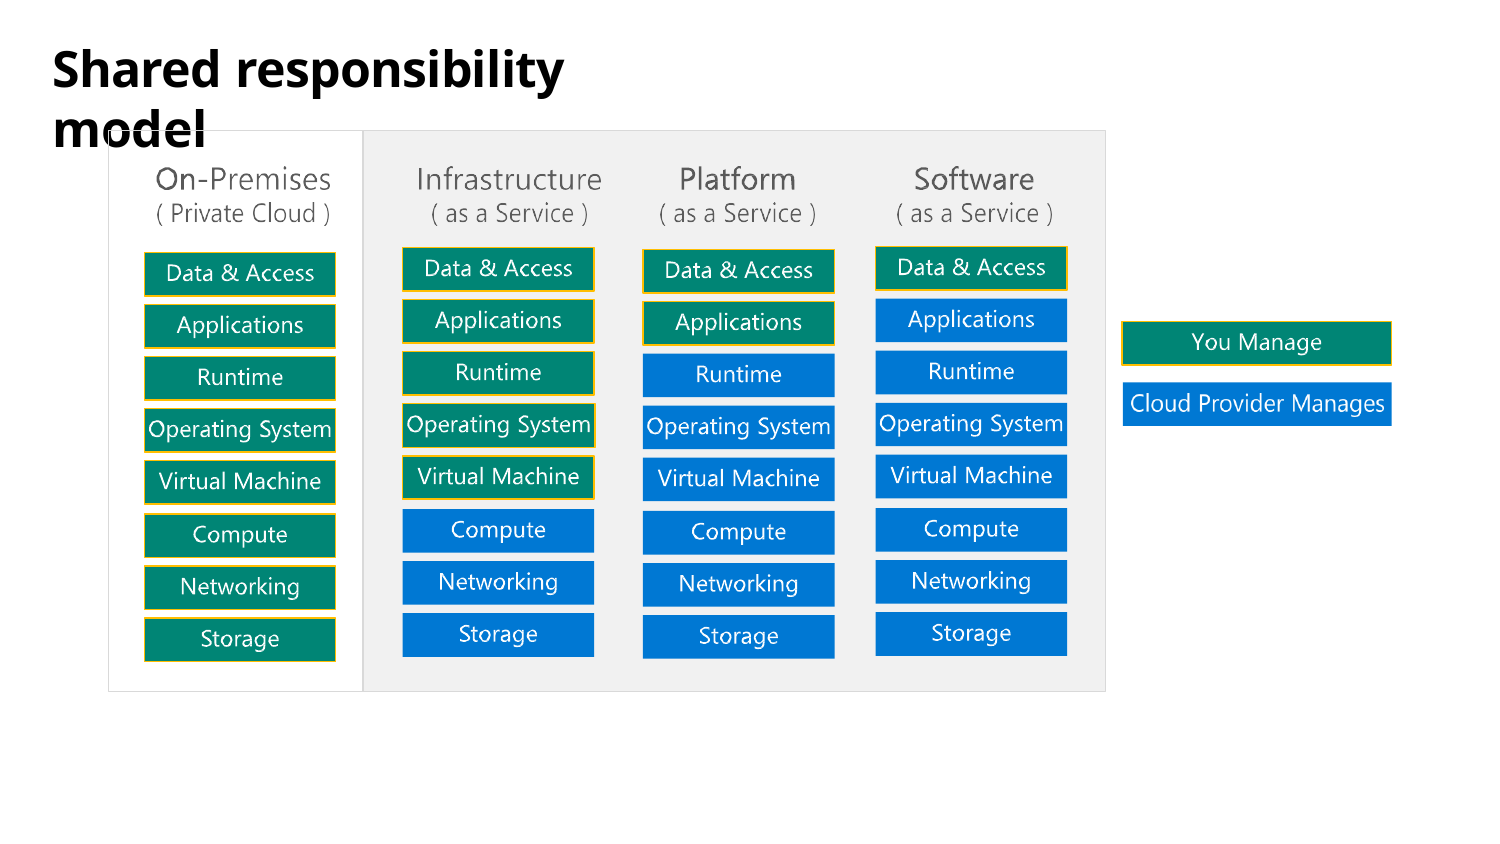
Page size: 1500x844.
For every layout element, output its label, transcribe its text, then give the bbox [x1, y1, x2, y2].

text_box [1122, 382, 1392, 427]
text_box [1121, 320, 1393, 366]
title Shared responsibility model [50, 35, 666, 178]
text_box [107, 129, 1107, 693]
